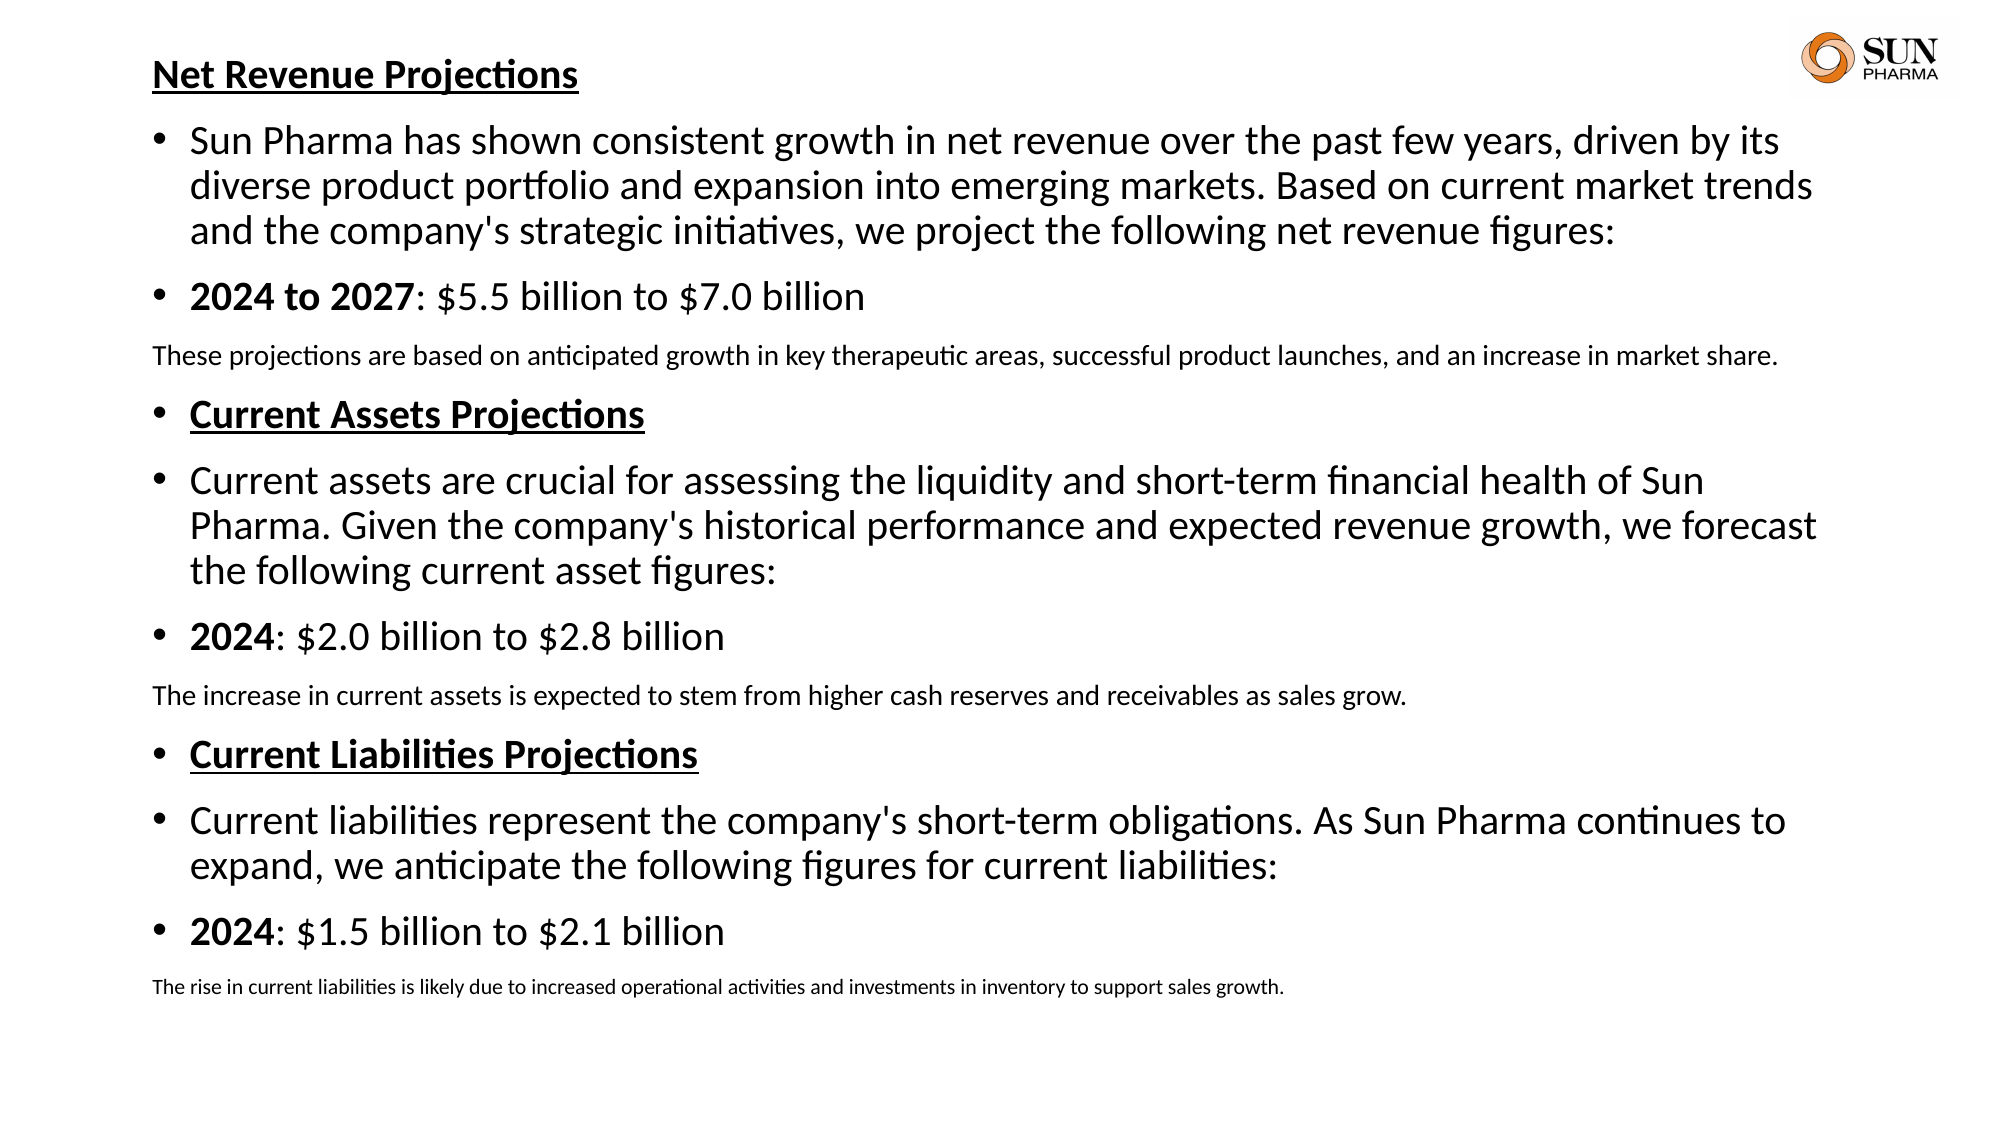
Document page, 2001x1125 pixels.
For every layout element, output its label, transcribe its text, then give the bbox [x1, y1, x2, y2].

picture [1790, 15, 1961, 98]
list Net Revenue Projections Sun Pharma has shown consistent growth in net revenue over the past few years, driven by its diverse product portfolio and expansion into emerging markets. Based on current market trends and the company's strategic initiatives, we project the following net revenue figures: 2024 to 2027: $5.5 billion to $7.0 billion These projections are based on anticipated growth in key therapeutic areas, successful product launches, and an increase in market share. Current Assets Projections Current assets are crucial for assessing the liquidity and short-term financial health of Sun Pharma. Given the company's historical performance and expected revenue growth, we forecast the following current asset figures: 2024: $2.0 billion to $2.8 billion The increase in current assets is expected to stem from higher cash reserves and receivables as sales grow. Current Liabilities Projections Current liabilities represent the company's short-term obligations. As Sun Pharma continues to expand, we anticipate the following figures for current liabilities: 2024: $1.5 billion to $2.1 billion The rise in current liabilities is likely due to increased operational activities and investments in inventory to support sales growth. [137, 44, 1863, 1014]
